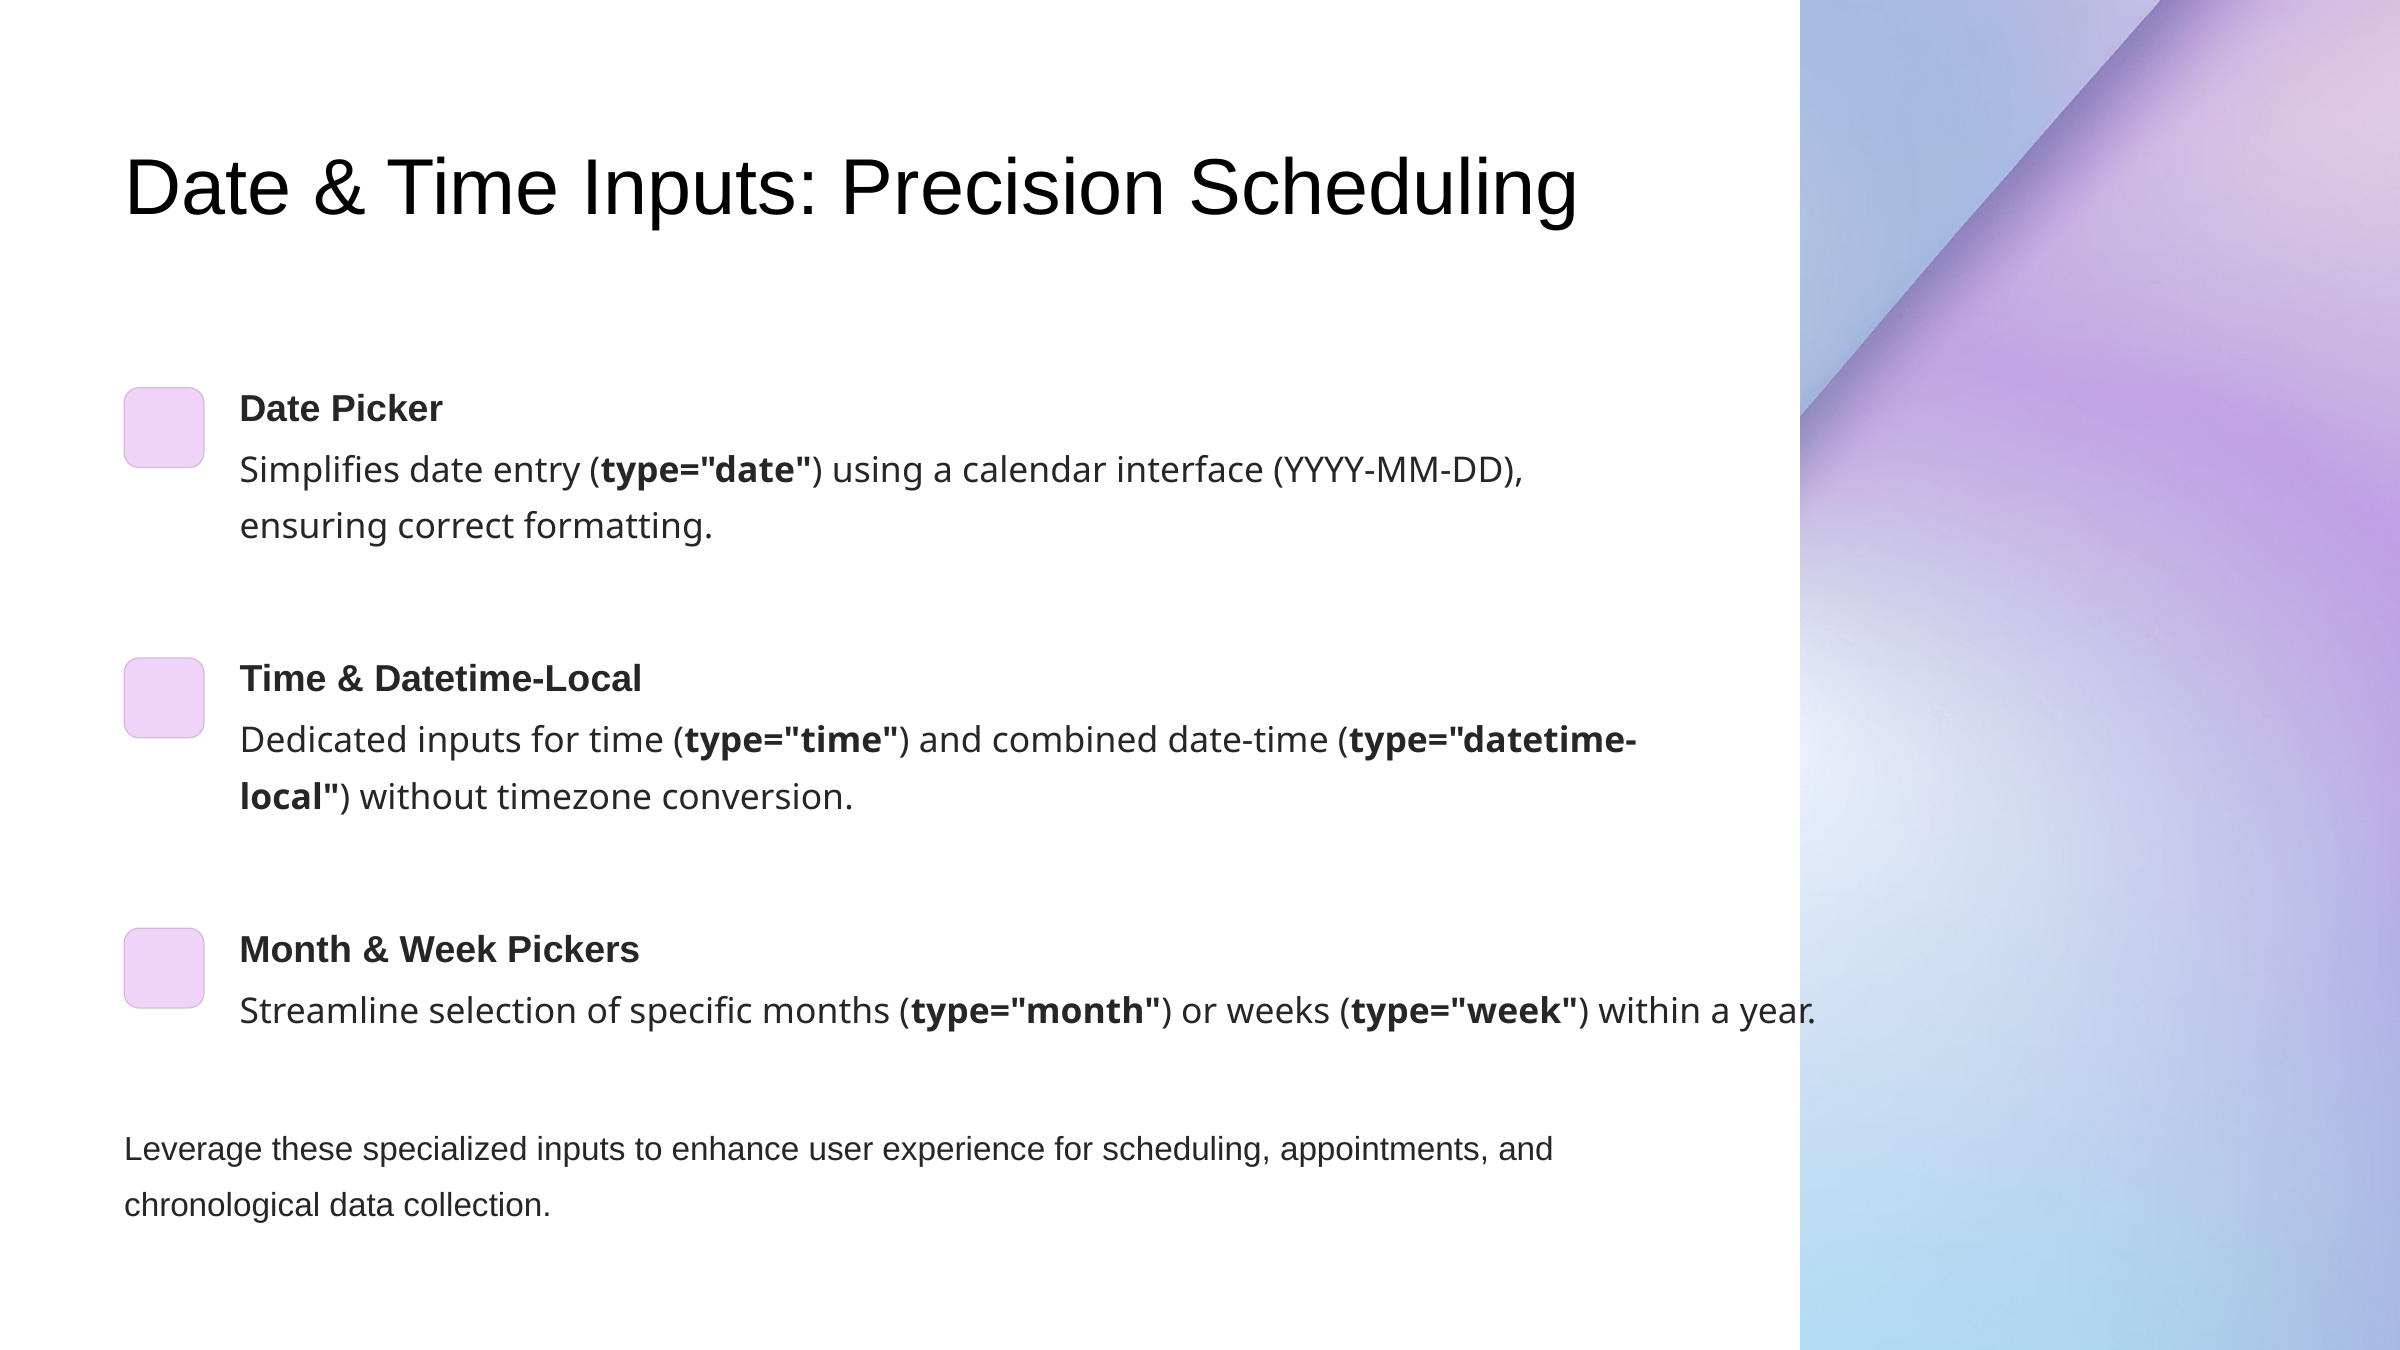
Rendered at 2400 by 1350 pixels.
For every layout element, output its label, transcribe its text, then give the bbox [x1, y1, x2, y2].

text_box Streamline selection of specific months (type="month") or weeks (type="week") within a year. [239, 973, 1676, 1031]
picture [1799, 0, 2400, 1350]
text_box Simplifies date entry (type="date") using a calendar interface (YYYY-MM-DD), ensuring correct formatting. [239, 433, 1676, 548]
text_box Dedicated inputs for time (type="time") and combined date-time (type="datetime-local") without timezone conversion. [239, 703, 1676, 818]
text_box Month & Week Pickers [239, 917, 664, 970]
text_box [124, 387, 204, 468]
text_box Leverage these specialized inputs to enhance user experience for scheduling, appointments, and chronological data collection. [124, 1110, 1676, 1225]
text_box [124, 928, 204, 1009]
text_box Date Picker [239, 377, 657, 430]
text_box Time & Datetime-Local [239, 647, 676, 700]
text_box [124, 657, 204, 738]
text_box Date & Time Inputs: Precision Scheduling [124, 125, 1676, 335]
